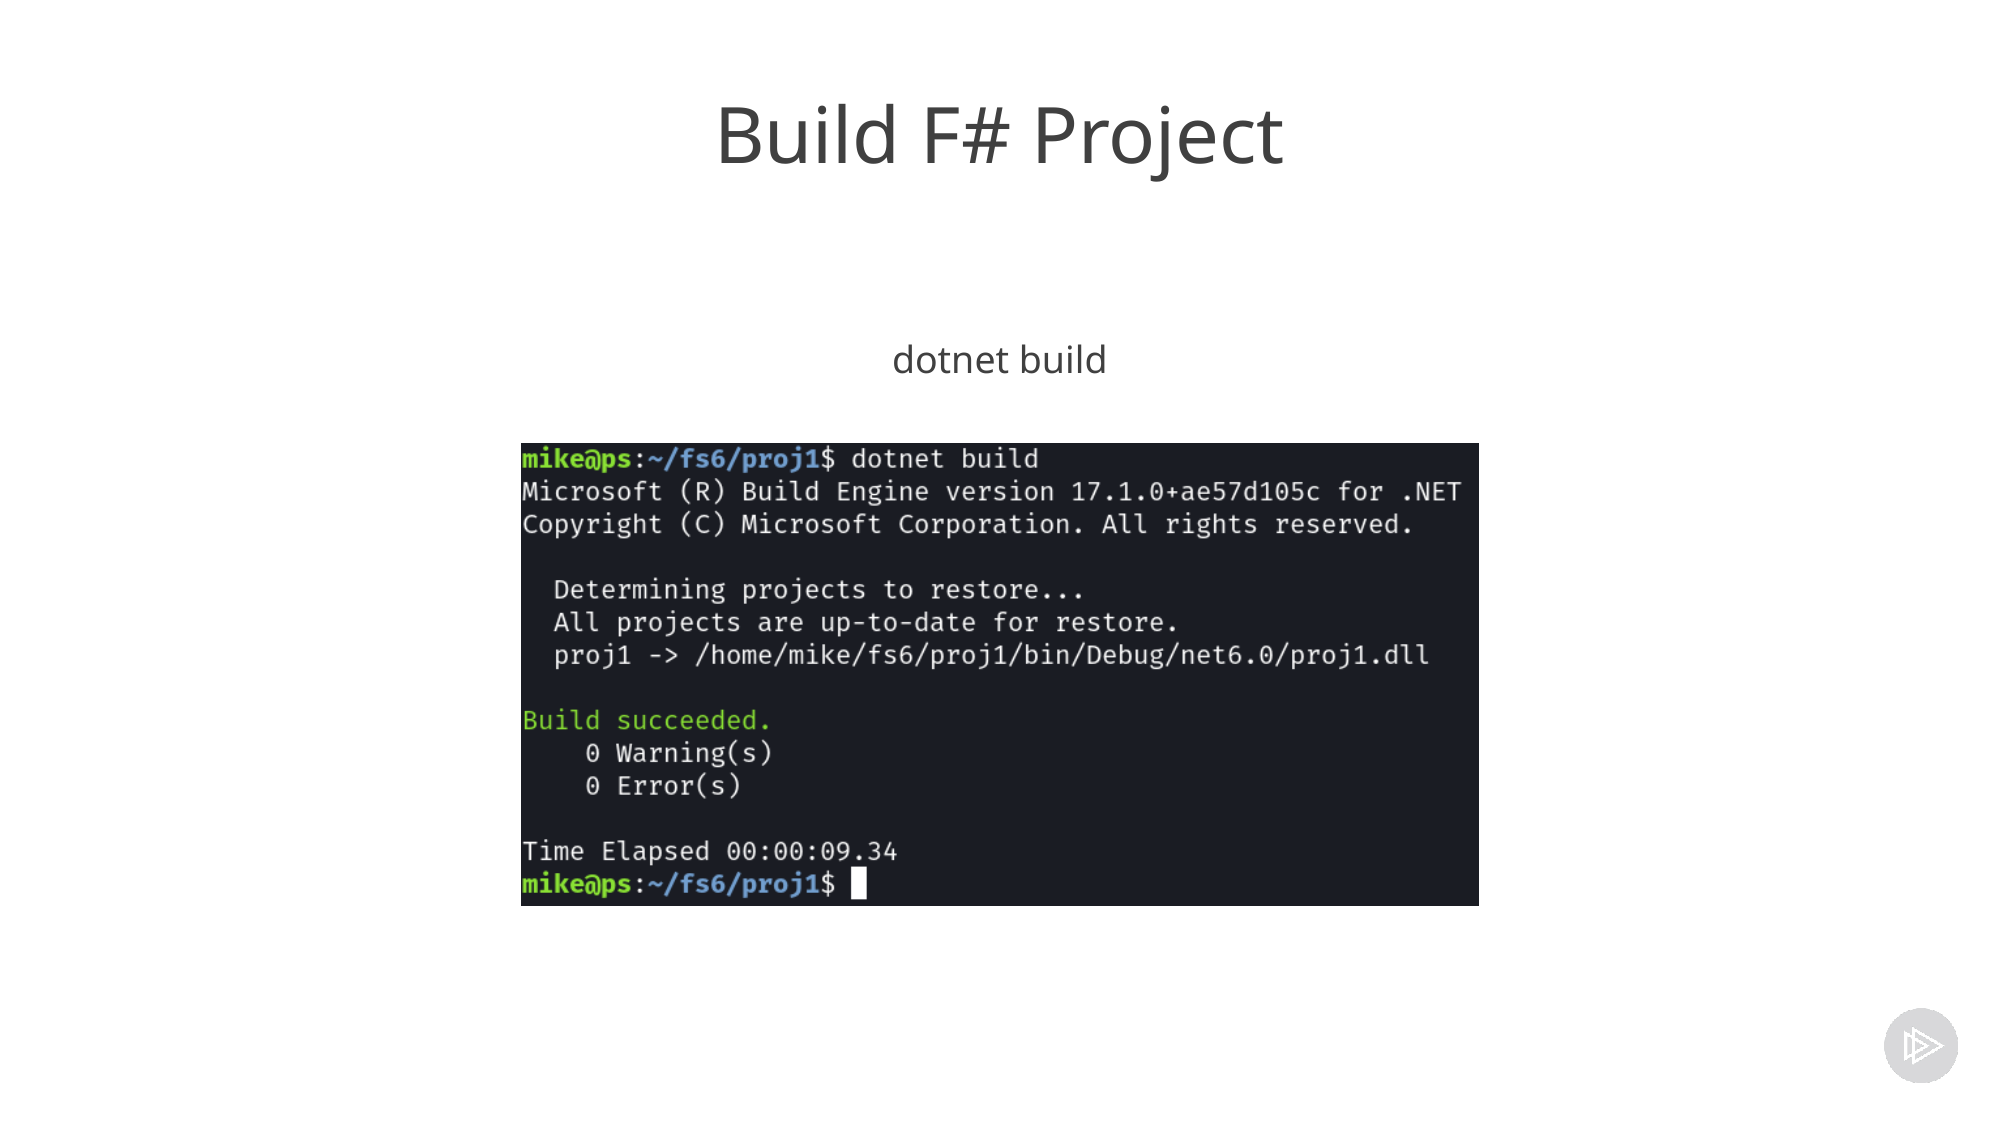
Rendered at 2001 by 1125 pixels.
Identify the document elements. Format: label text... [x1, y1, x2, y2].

title printf / printfn [1884, 1008, 1958, 1083]
text_box dotnet build [497, 328, 1503, 389]
picture [521, 443, 1479, 906]
title Build F# Project [137, 93, 1863, 183]
